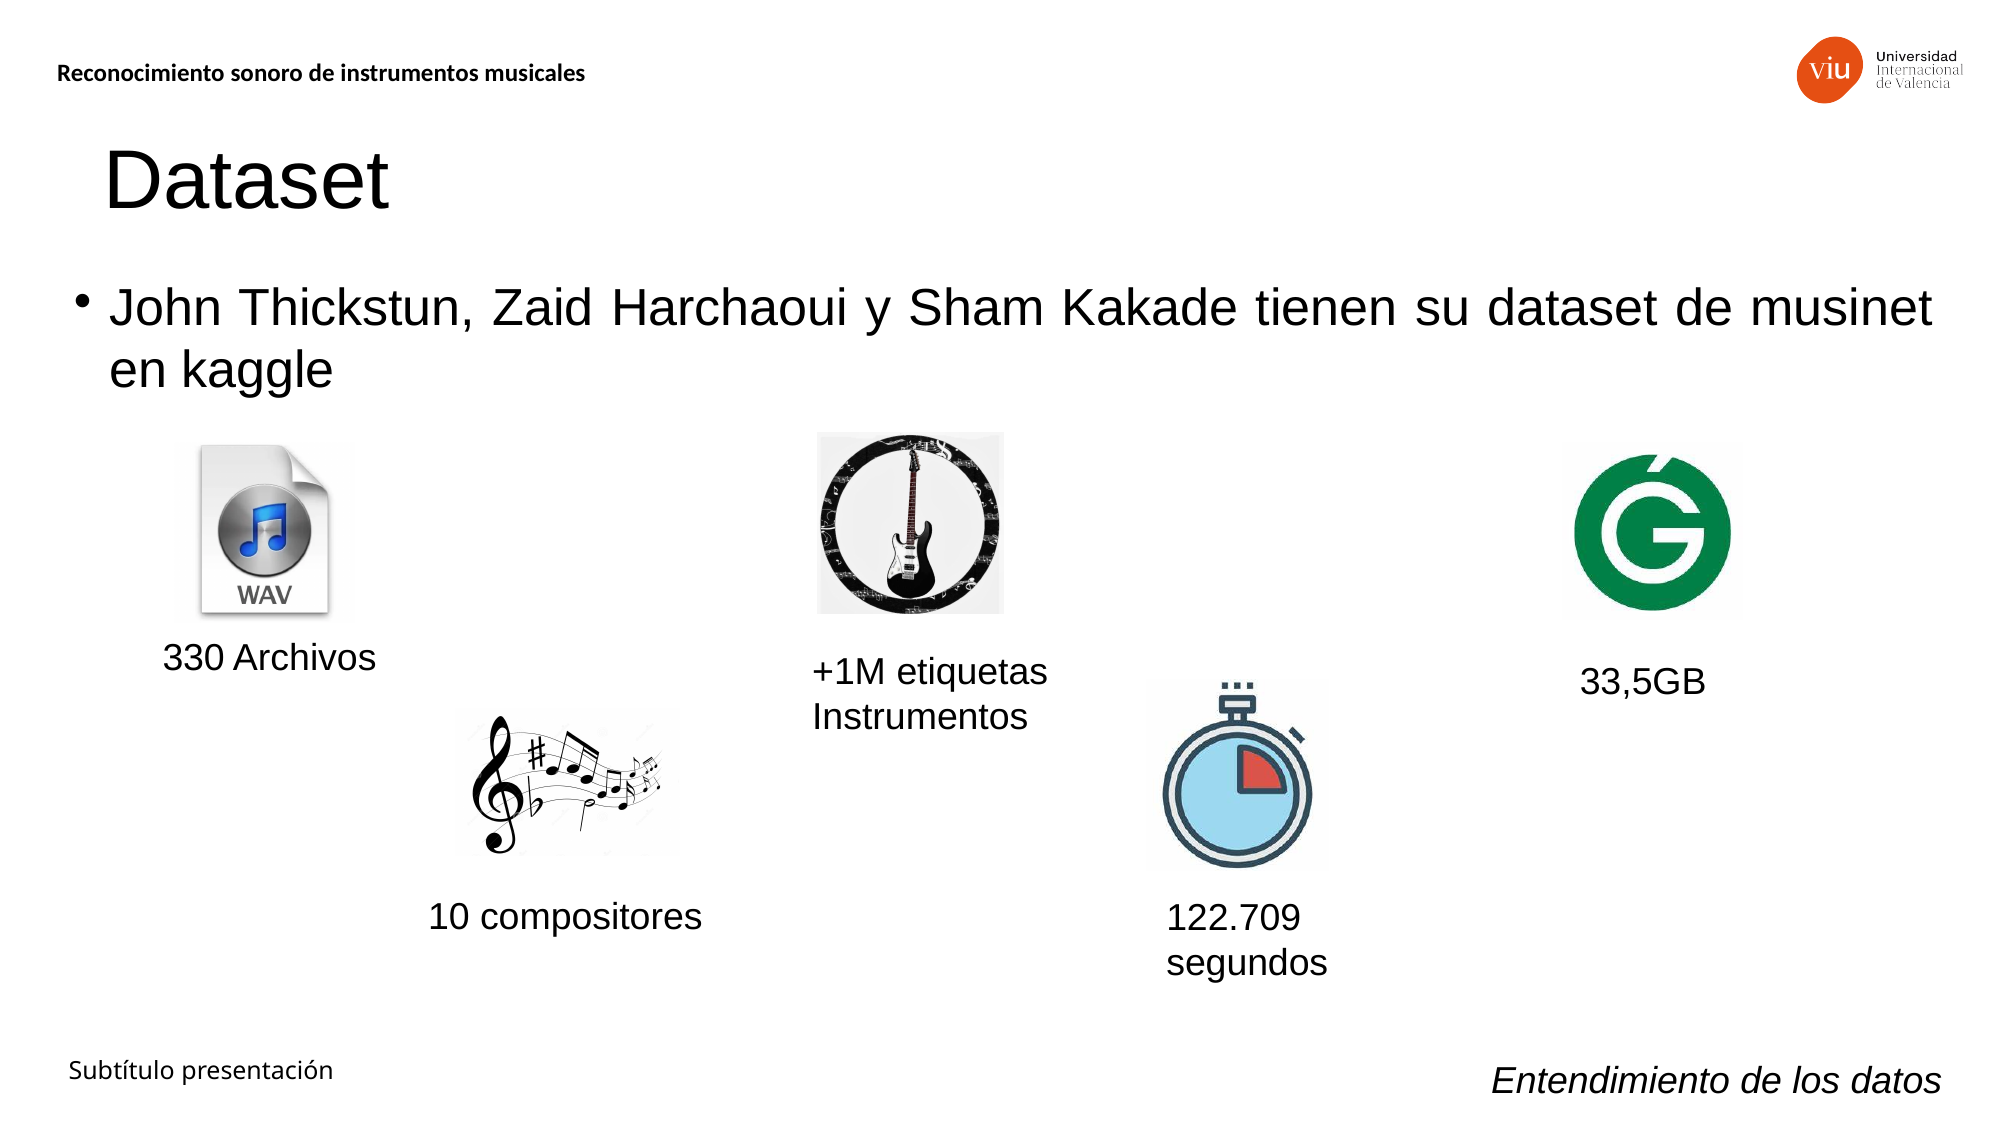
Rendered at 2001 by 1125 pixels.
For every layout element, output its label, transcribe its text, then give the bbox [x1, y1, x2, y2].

text_box +1M etiquetas Instrumentos [797, 639, 1329, 739]
text_box 122.709 segundos [1151, 885, 1477, 985]
picture [173, 442, 355, 624]
text_box 10 compositores [413, 885, 739, 942]
picture [817, 432, 1005, 614]
text_box Entendimiento de los datos [1476, 1048, 2000, 1109]
picture [1781, 20, 1979, 120]
text_box 33,5GB [1564, 649, 1949, 707]
picture [455, 708, 680, 856]
text_box John Thickstun, Zaid Harchaoui y Sham Kakade tienen su dataset de musinet en kaggle [59, 265, 1949, 397]
text_box Dataset [88, 118, 1477, 226]
picture [1562, 442, 1743, 621]
picture [1145, 678, 1329, 872]
text_box Reconocimiento sonoro de instrumentos musicales [42, 50, 725, 97]
text_box 330 Archivos [147, 625, 473, 683]
